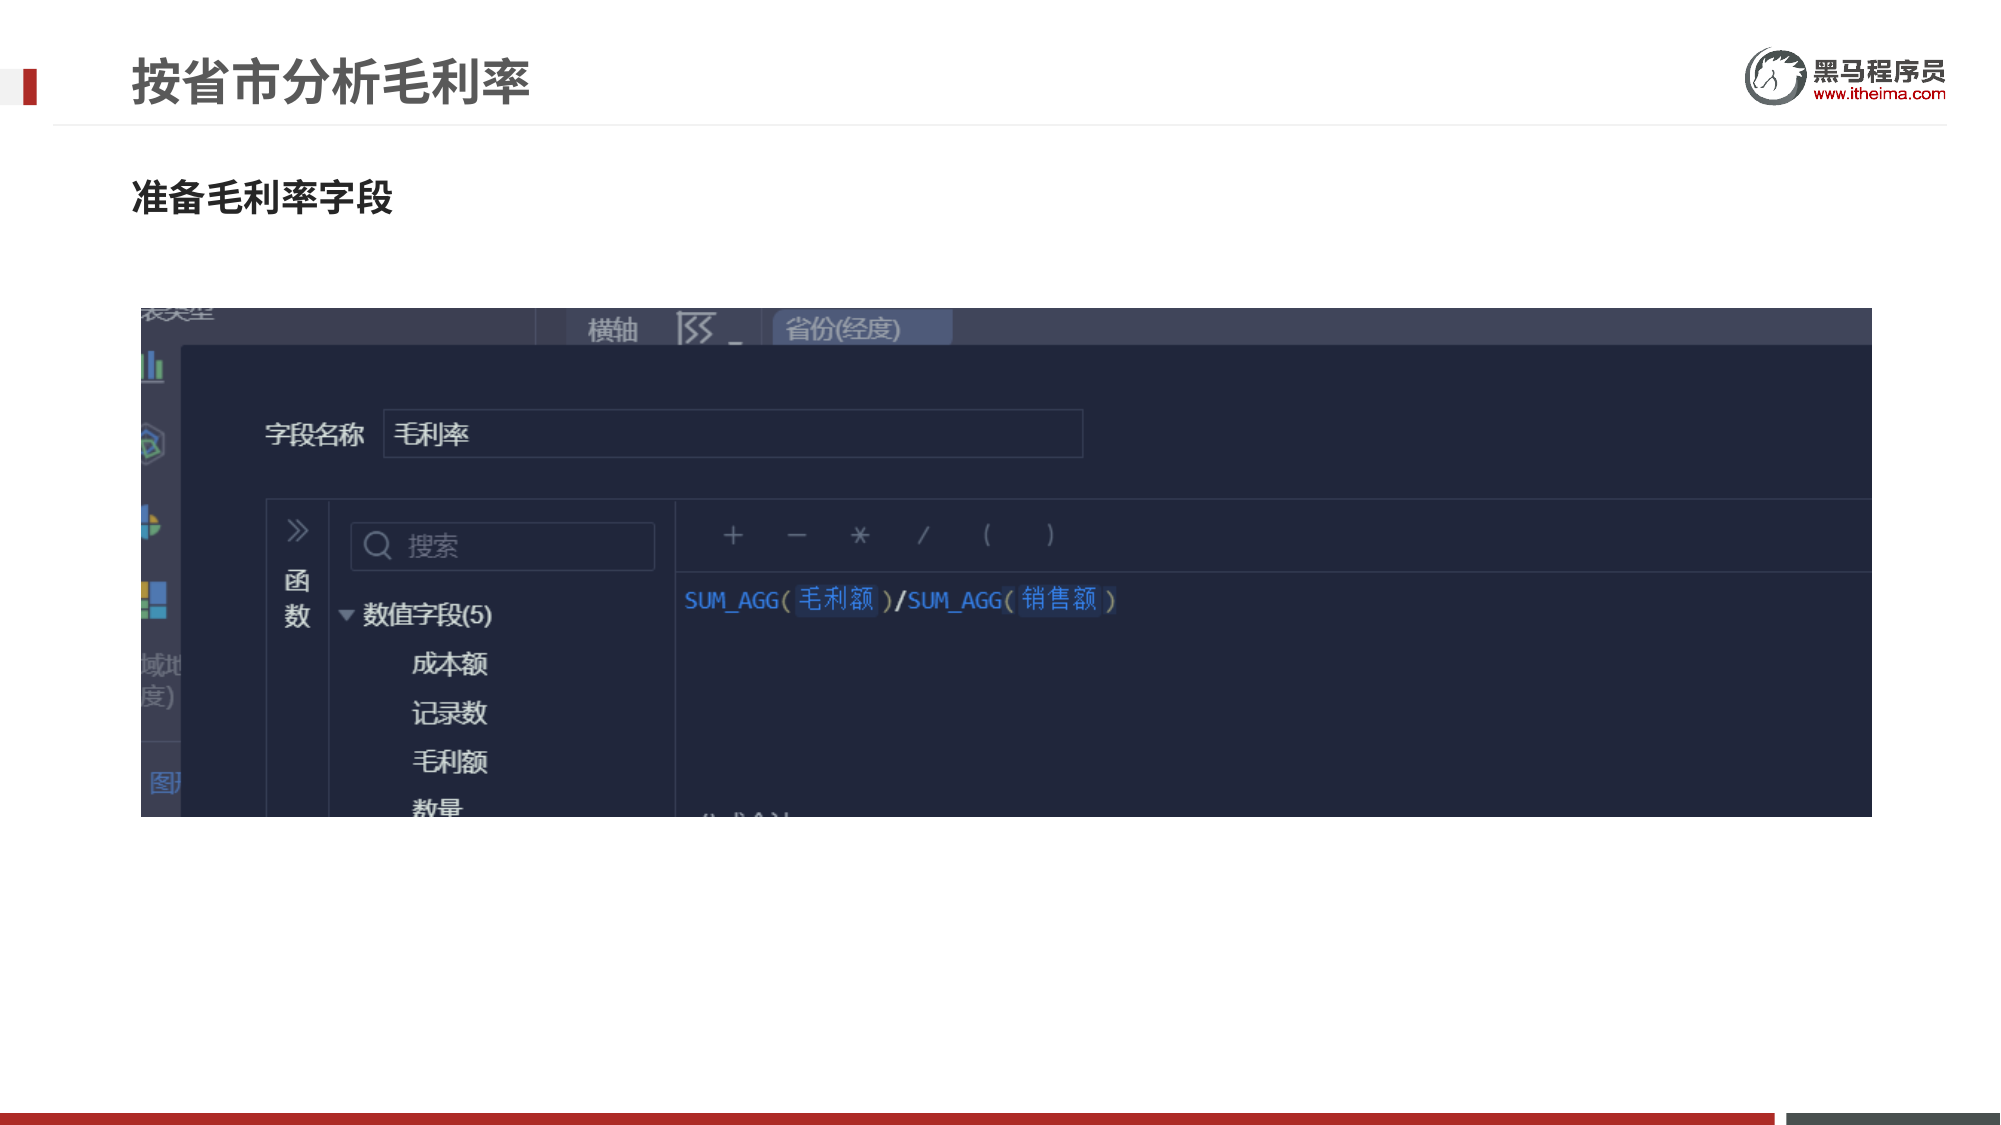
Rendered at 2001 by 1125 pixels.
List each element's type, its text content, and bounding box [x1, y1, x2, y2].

picture [1744, 46, 1946, 106]
picture [141, 308, 1872, 817]
list 准备毛利率字段 [116, 154, 1872, 239]
title 按省市分析毛利率 [116, 38, 1556, 124]
